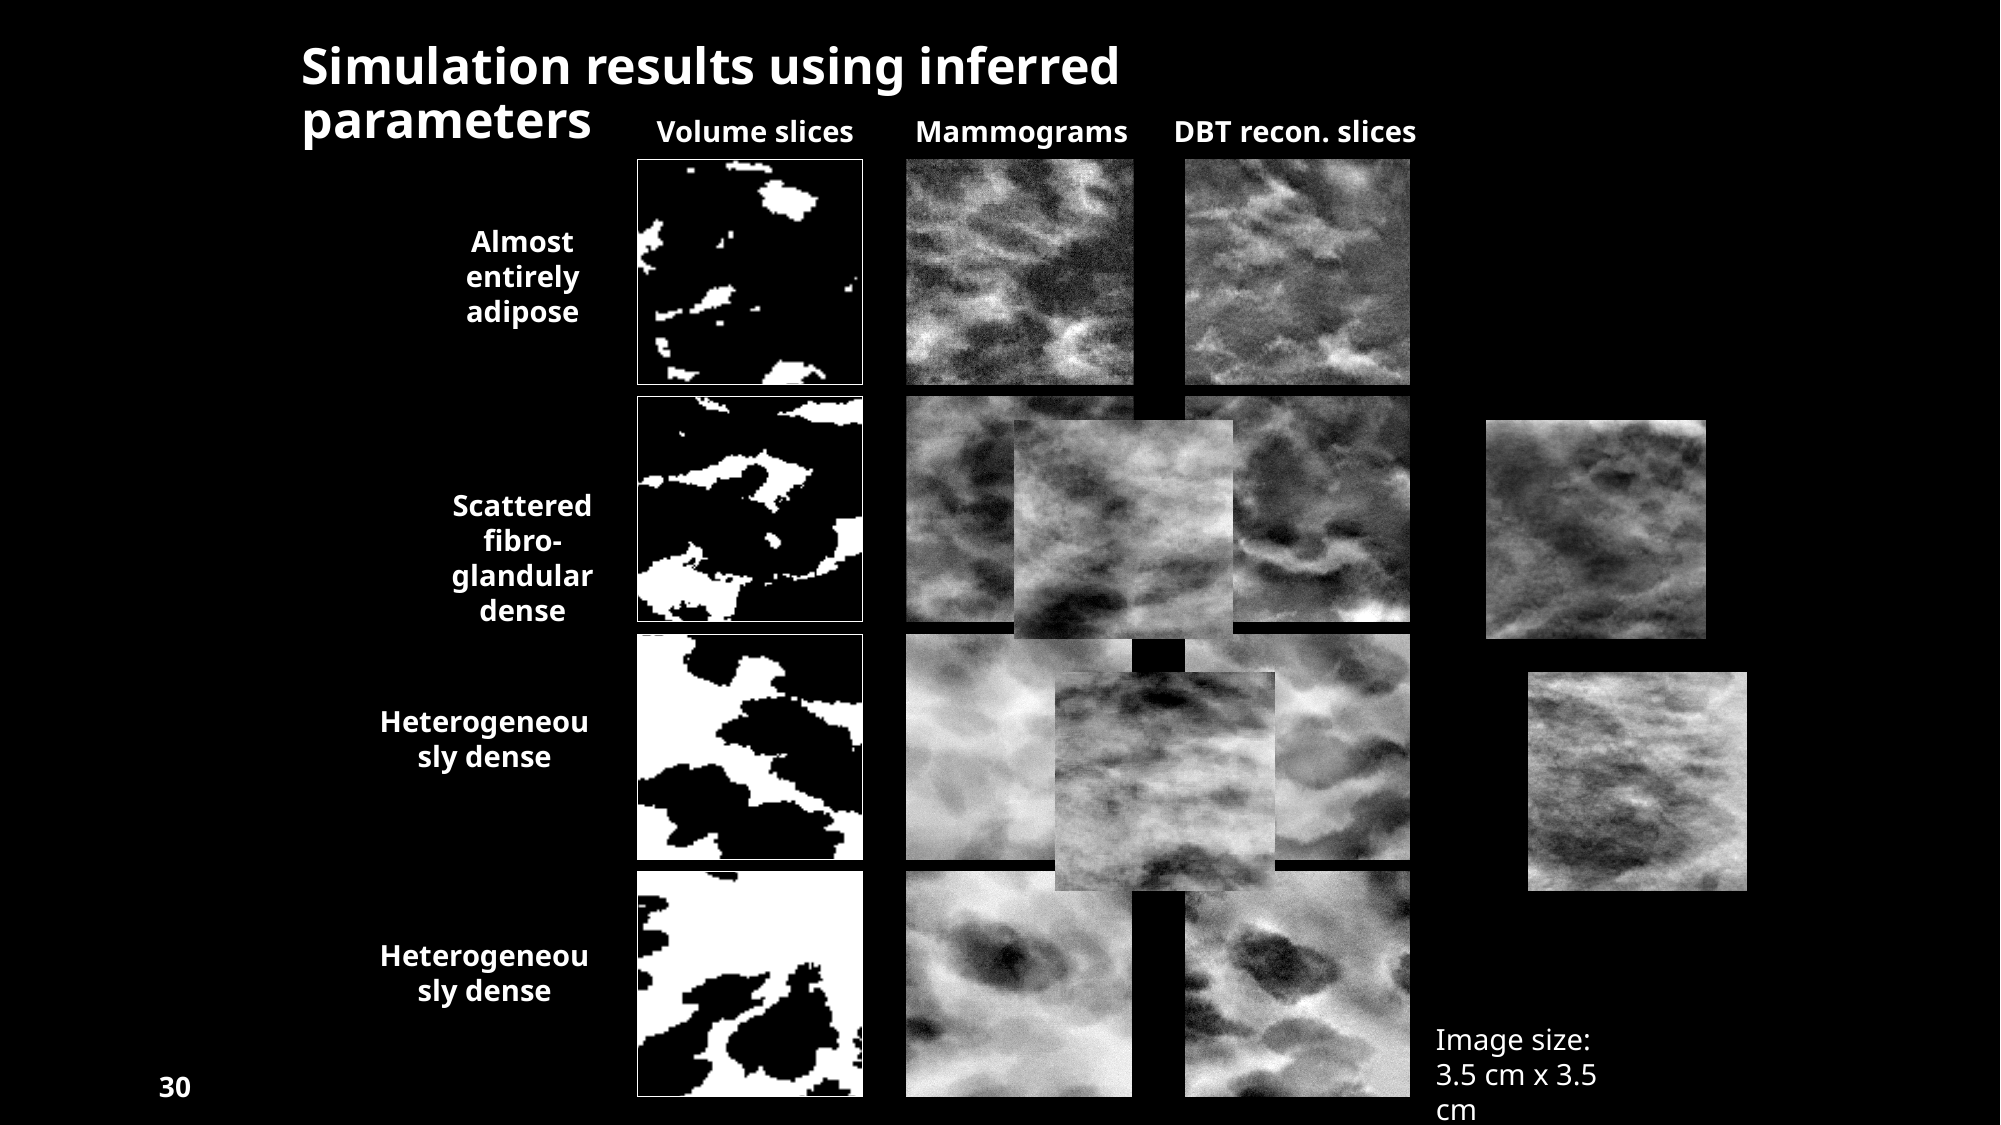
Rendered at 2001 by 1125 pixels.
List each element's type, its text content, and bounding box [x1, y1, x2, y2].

picture [906, 159, 1134, 385]
text_box Volume slices [641, 105, 869, 156]
text_box Almost entirely adipose [409, 215, 632, 317]
picture [637, 870, 863, 1097]
picture [1527, 672, 1747, 892]
text_box Image size: 3.5 cm x 3.5 cm [1421, 1013, 1650, 1125]
text_box DBT recon. slices [1158, 105, 1432, 156]
picture [1486, 419, 1706, 639]
picture [637, 396, 863, 622]
text_box Scattered fibro-glandular dense [403, 480, 632, 582]
text_box Mammograms [900, 105, 1143, 156]
picture [637, 159, 863, 385]
picture [1184, 159, 1411, 385]
picture [637, 634, 863, 860]
text_box Simulation results using inferred parameters [301, 41, 1380, 103]
text_box Heterogeneously dense [362, 929, 607, 1031]
text_box Heterogeneously dense [362, 695, 607, 797]
picture [906, 396, 1411, 1097]
slide_number 30 [68, 1056, 282, 1121]
